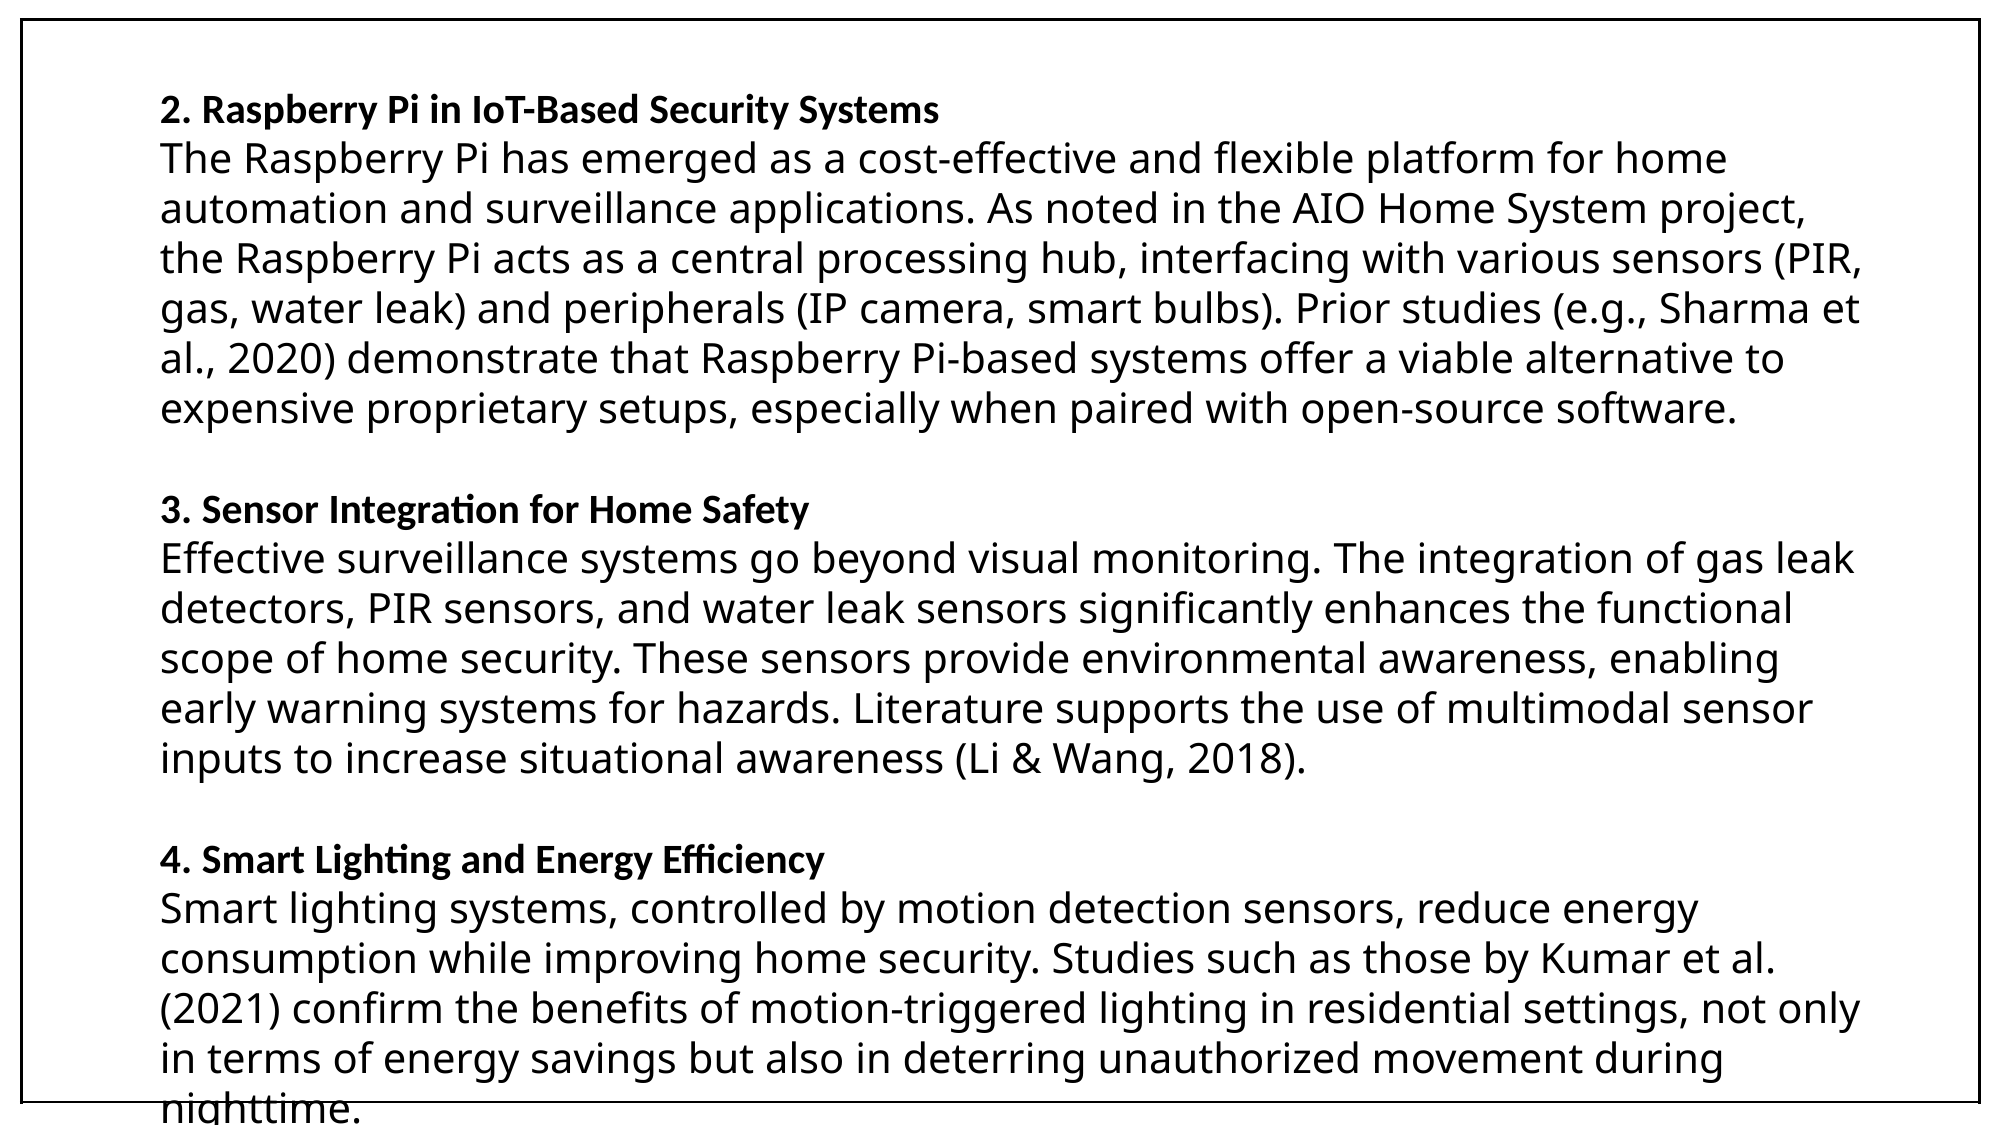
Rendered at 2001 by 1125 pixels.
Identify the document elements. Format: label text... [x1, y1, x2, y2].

table_header [23, 21, 1978, 1101]
text_box 2. Raspberry Pi in IoT-Based Security Systems The Raspberry Pi has emerged as a cost-effective and flexible platform for home automation and surveillance applications. As noted in the AIO Home System project, the Raspberry Pi acts as a central processing hub, interfacing with various sensors (PIR, gas, water leak) and peripherals (IP camera, smart bulbs). Prior studies (e.g., Sharma et al., 2020) demonstrate that Raspberry Pi-based systems offer a viable alternative to expensive proprietary setups, especially when paired with open-source software. 3. Sensor Integration for Home Safety Effective surveillance systems go beyond visual monitoring. The integration of gas leak detectors, PIR sensors, and water leak sensors significantly enhances the functional scope of home security. These sensors provide environmental awareness, enabling early warning systems for hazards. Literature supports the use of multimodal sensor inputs to increase situational awareness (Li & Wang, 2018). 4. Smart Lighting and Energy Efficiency Smart lighting systems, controlled by motion detection sensors, reduce energy consumption while improving home security. Studies such as those by Kumar et al. (2021) confirm the benefits of motion-triggered lighting in residential settings, not only in terms of energy savings but also in deterring unauthorized movement during nighttime. [145, 1103, 1889, 1125]
